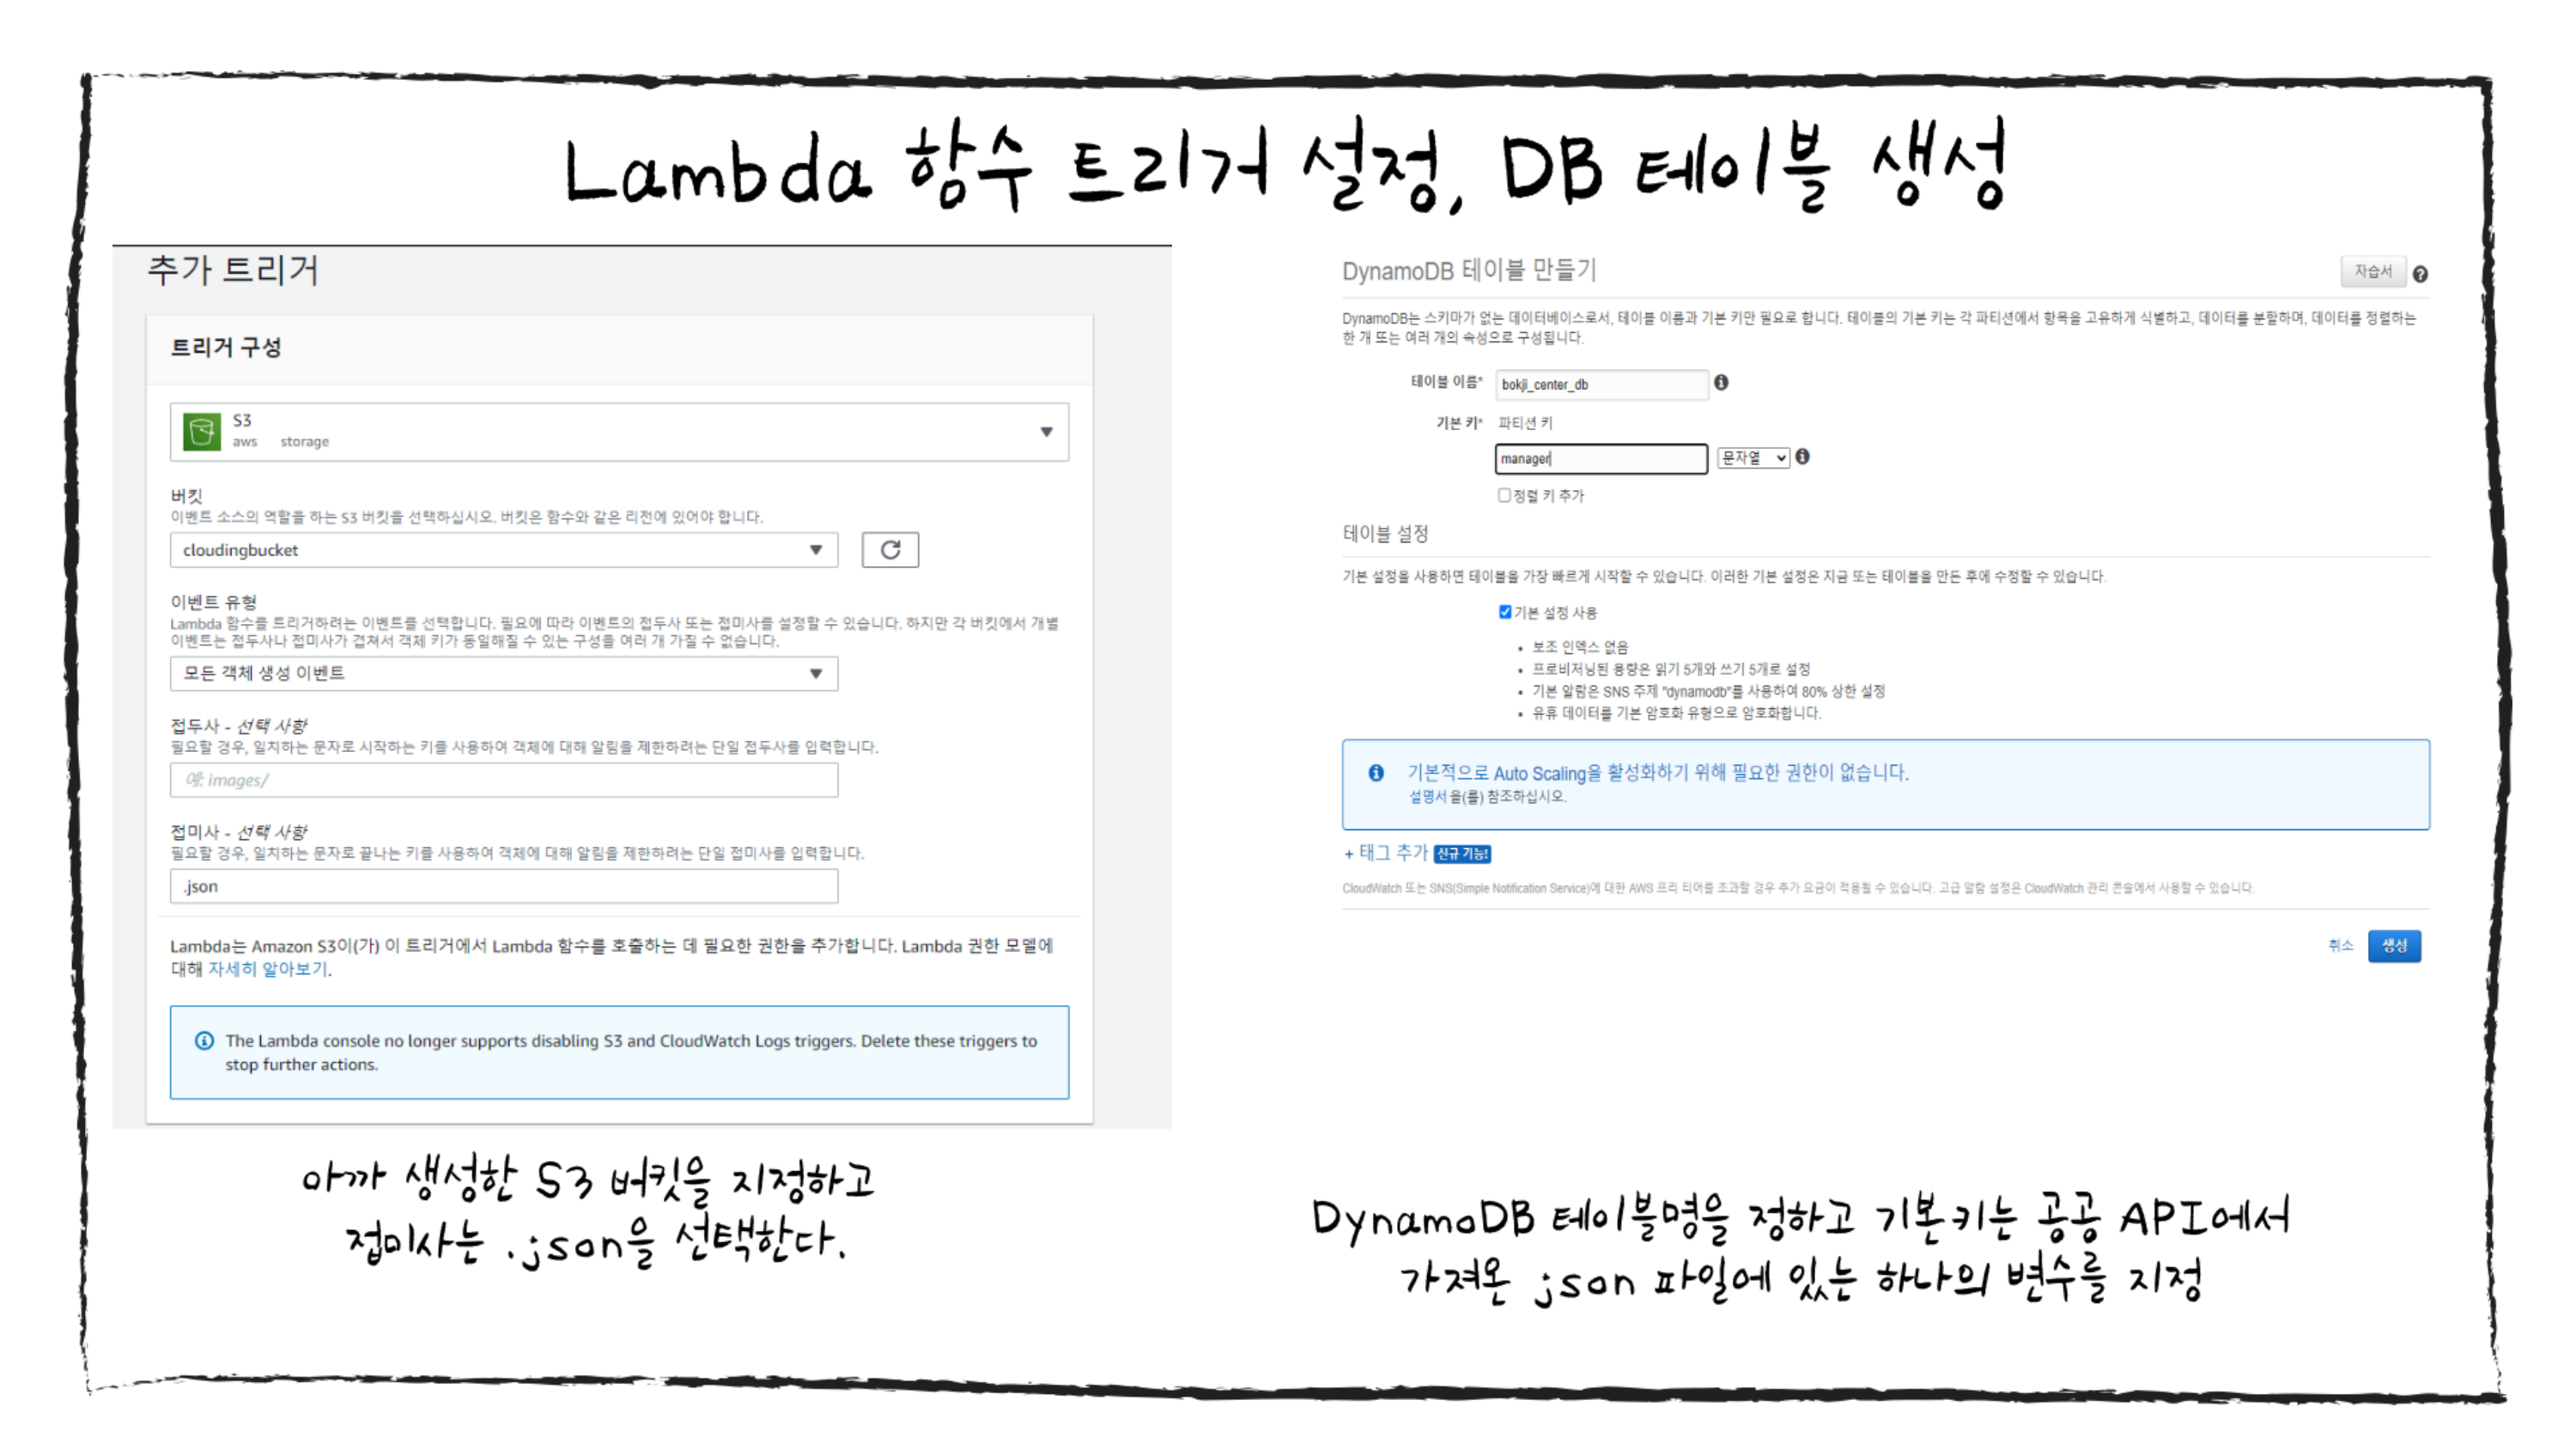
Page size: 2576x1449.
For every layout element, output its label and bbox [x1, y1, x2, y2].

picture [1279, 1172, 2418, 1334]
picture [519, 83, 2065, 264]
picture [149, 1134, 918, 1295]
text_box [112, 245, 1172, 1131]
text_box [1287, 245, 2464, 981]
text_box [63, 70, 2513, 1406]
